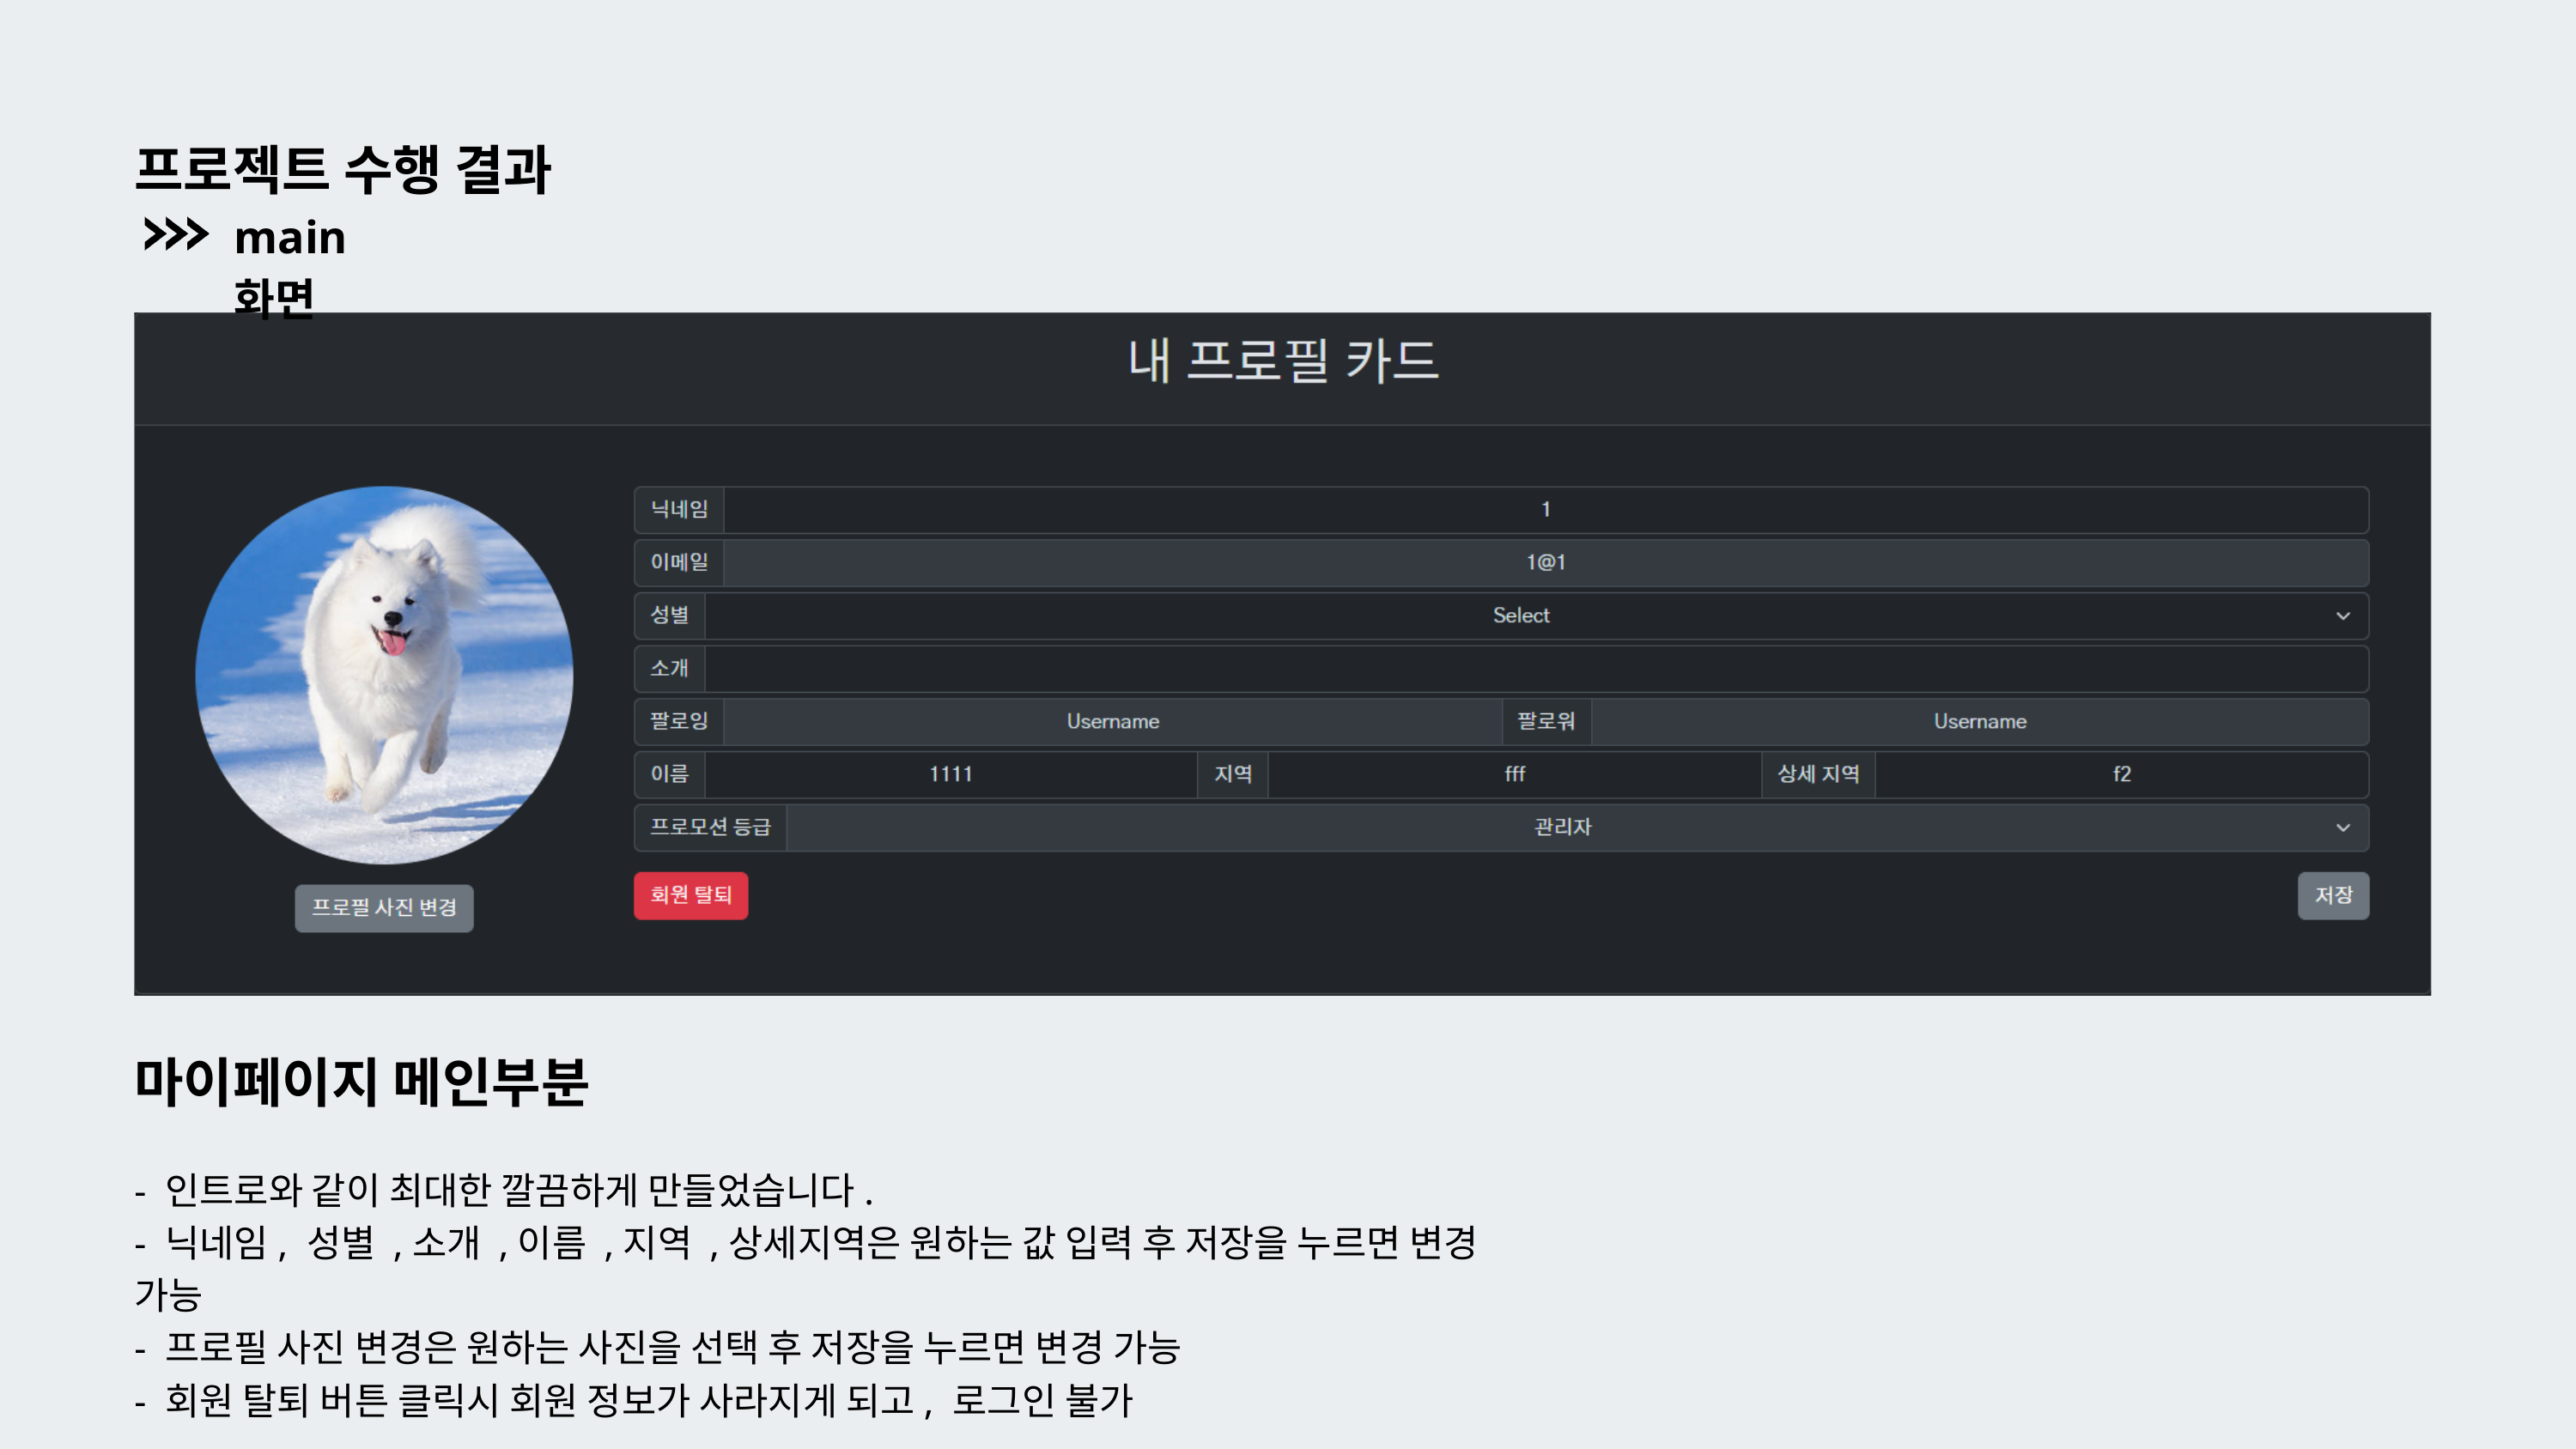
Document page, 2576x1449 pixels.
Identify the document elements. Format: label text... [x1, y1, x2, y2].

text_box [144, 216, 210, 251]
text_box [134, 312, 2432, 996]
text_box main 화면 [234, 202, 441, 326]
text_box 프로젝트 수행 결과 [134, 125, 555, 202]
text_box 마이페이지 메인부분 [134, 1038, 594, 1114]
text_box - 인트로와 같이 최대한 깔끔하게 만들었습니다. - 닉네임, 성별 ,소개 ,이름 ,지역 ,상세지역은 원하는 값 입력 후 저장을 누르면 변경 가능 - 프로필 사진 변경은 원하는 사진을 선택 후 저장을 누르면 변경 가능 - 회원 탈퇴 버튼 클릭시 회원 정보가 사라지게 되고, 로그인 불가 [134, 1159, 1486, 1422]
